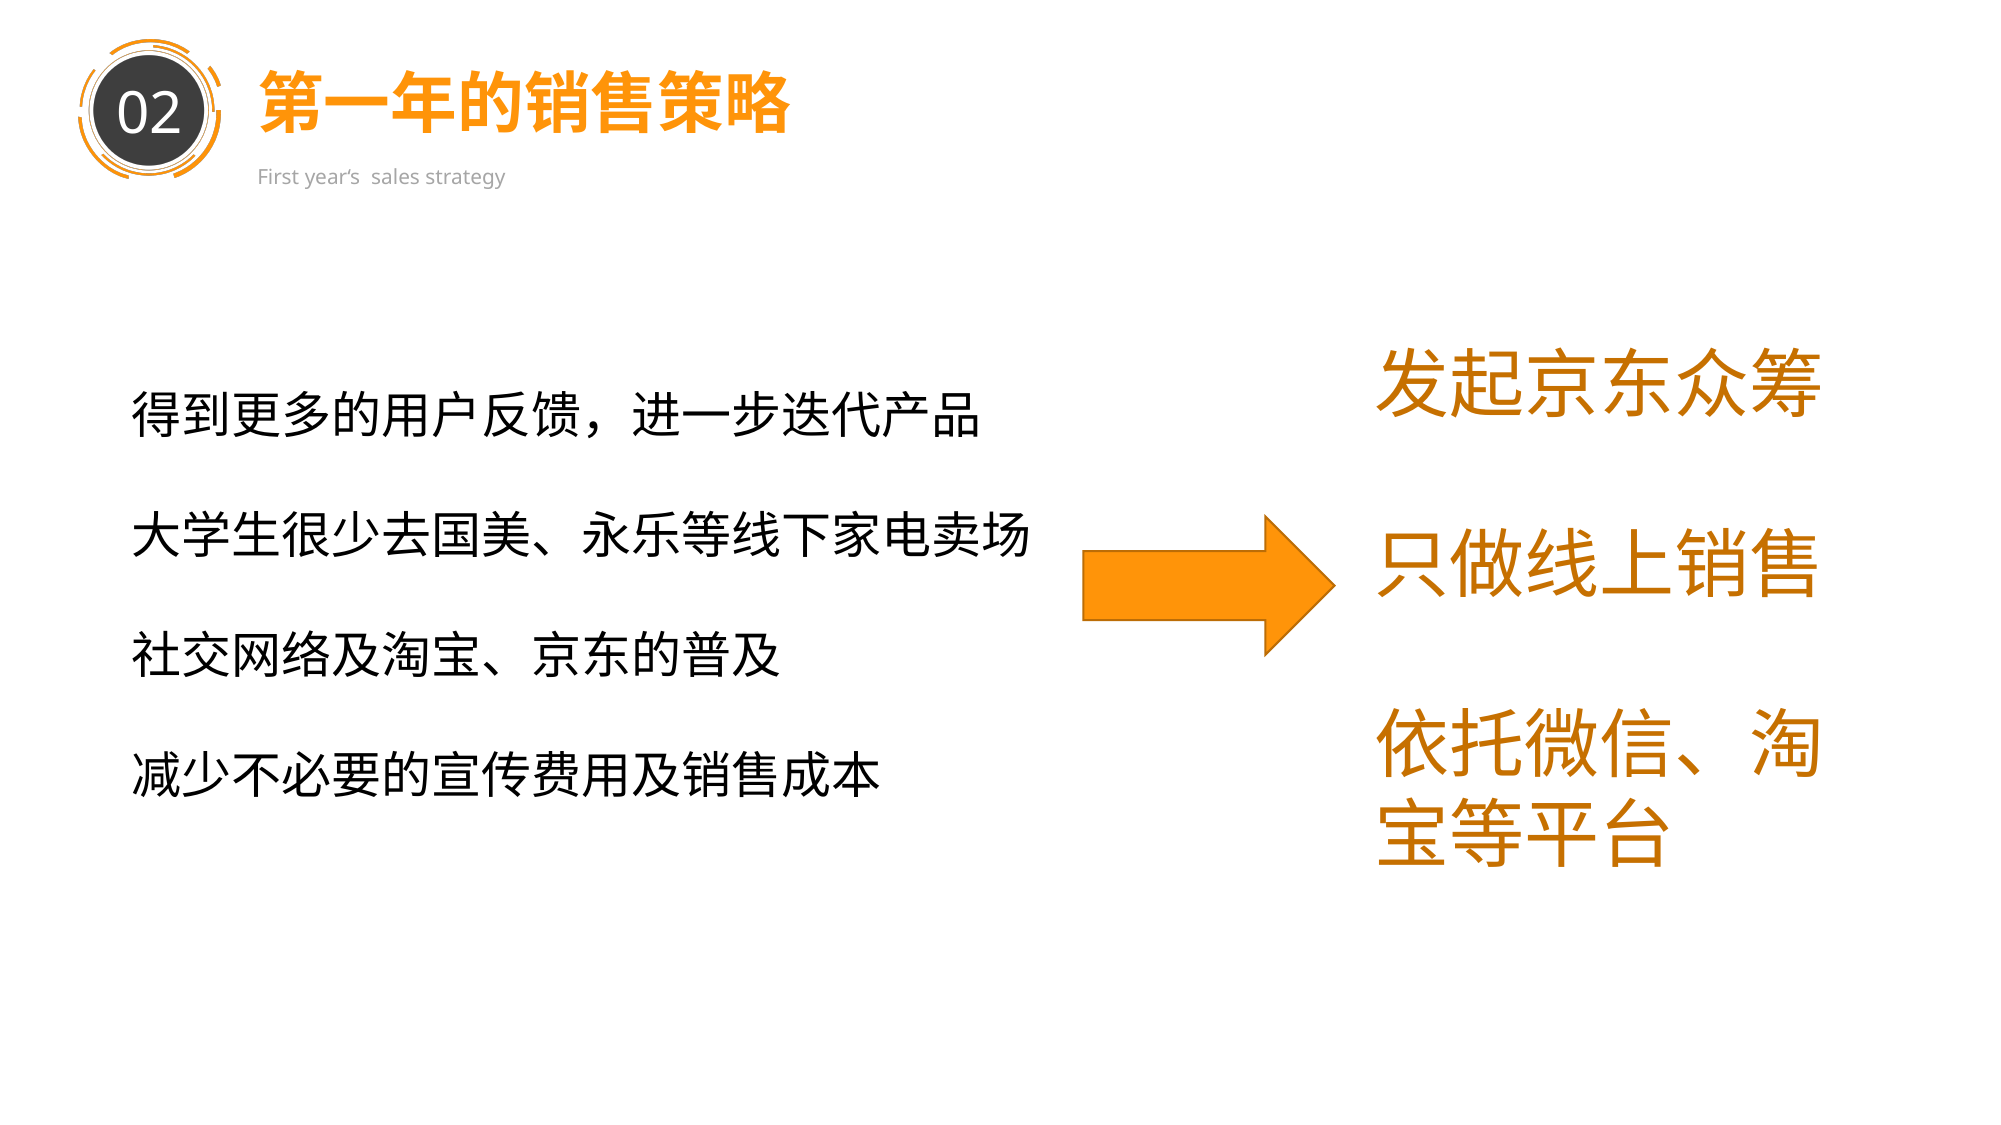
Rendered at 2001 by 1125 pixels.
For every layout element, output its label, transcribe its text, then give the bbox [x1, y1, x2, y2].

text_box [1082, 514, 1336, 658]
text_box 发起京东众筹 只做线上销售 依托微信、淘宝等平台 [1359, 328, 1893, 884]
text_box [78, 39, 1151, 201]
text_box 得到更多的用户反馈，进一步迭代产品 大学生很少去国美、永乐等线下家电卖场 社交网络及淘宝、京东的普及 减少不必要的宣传费用及销售成本 [116, 376, 1360, 901]
